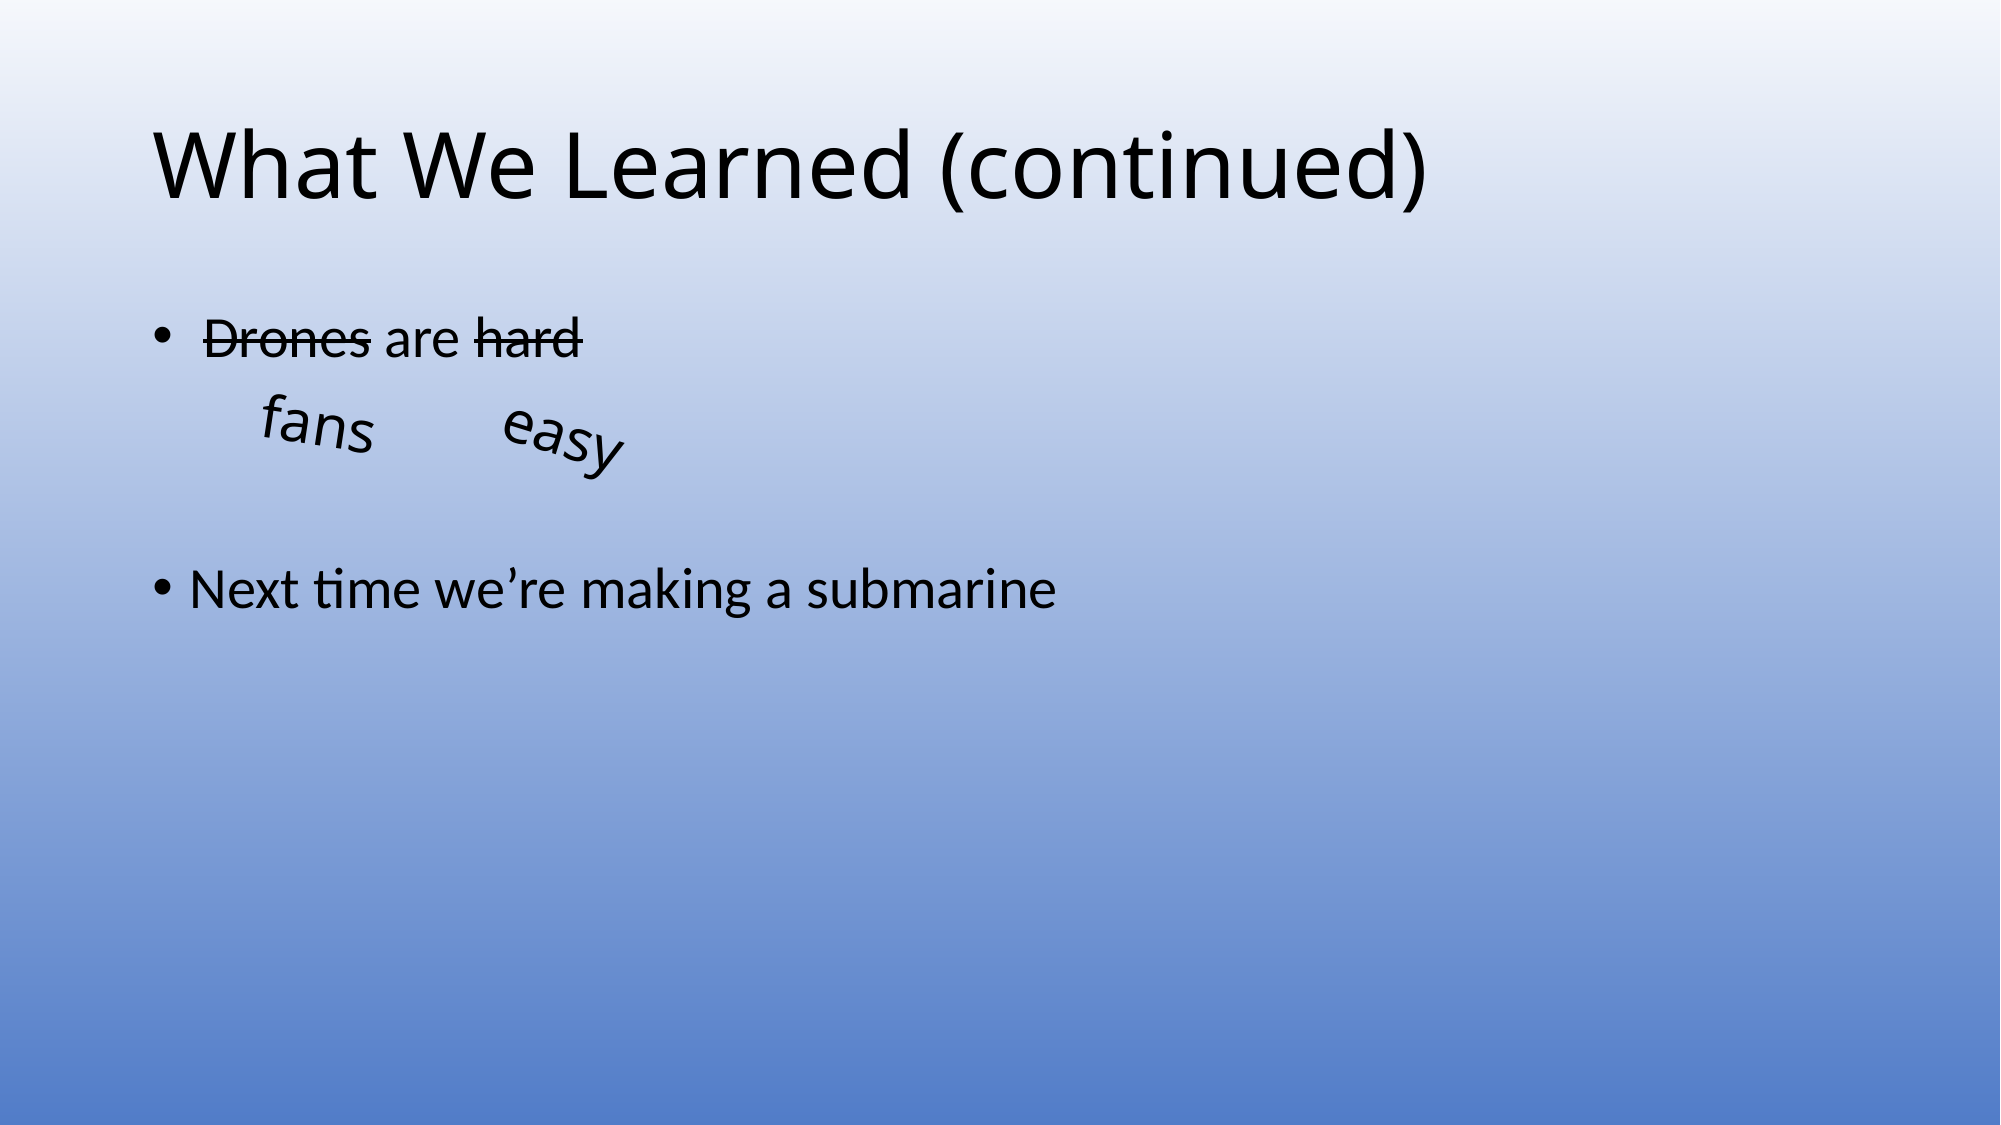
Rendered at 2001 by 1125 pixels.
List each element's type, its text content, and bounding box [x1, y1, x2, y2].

title What We Learned (continued) [137, 59, 1863, 278]
text_box fans [240, 369, 398, 476]
list Drones are hard Next time we’re making a submarine [137, 299, 1863, 1014]
text_box easy [478, 370, 650, 497]
